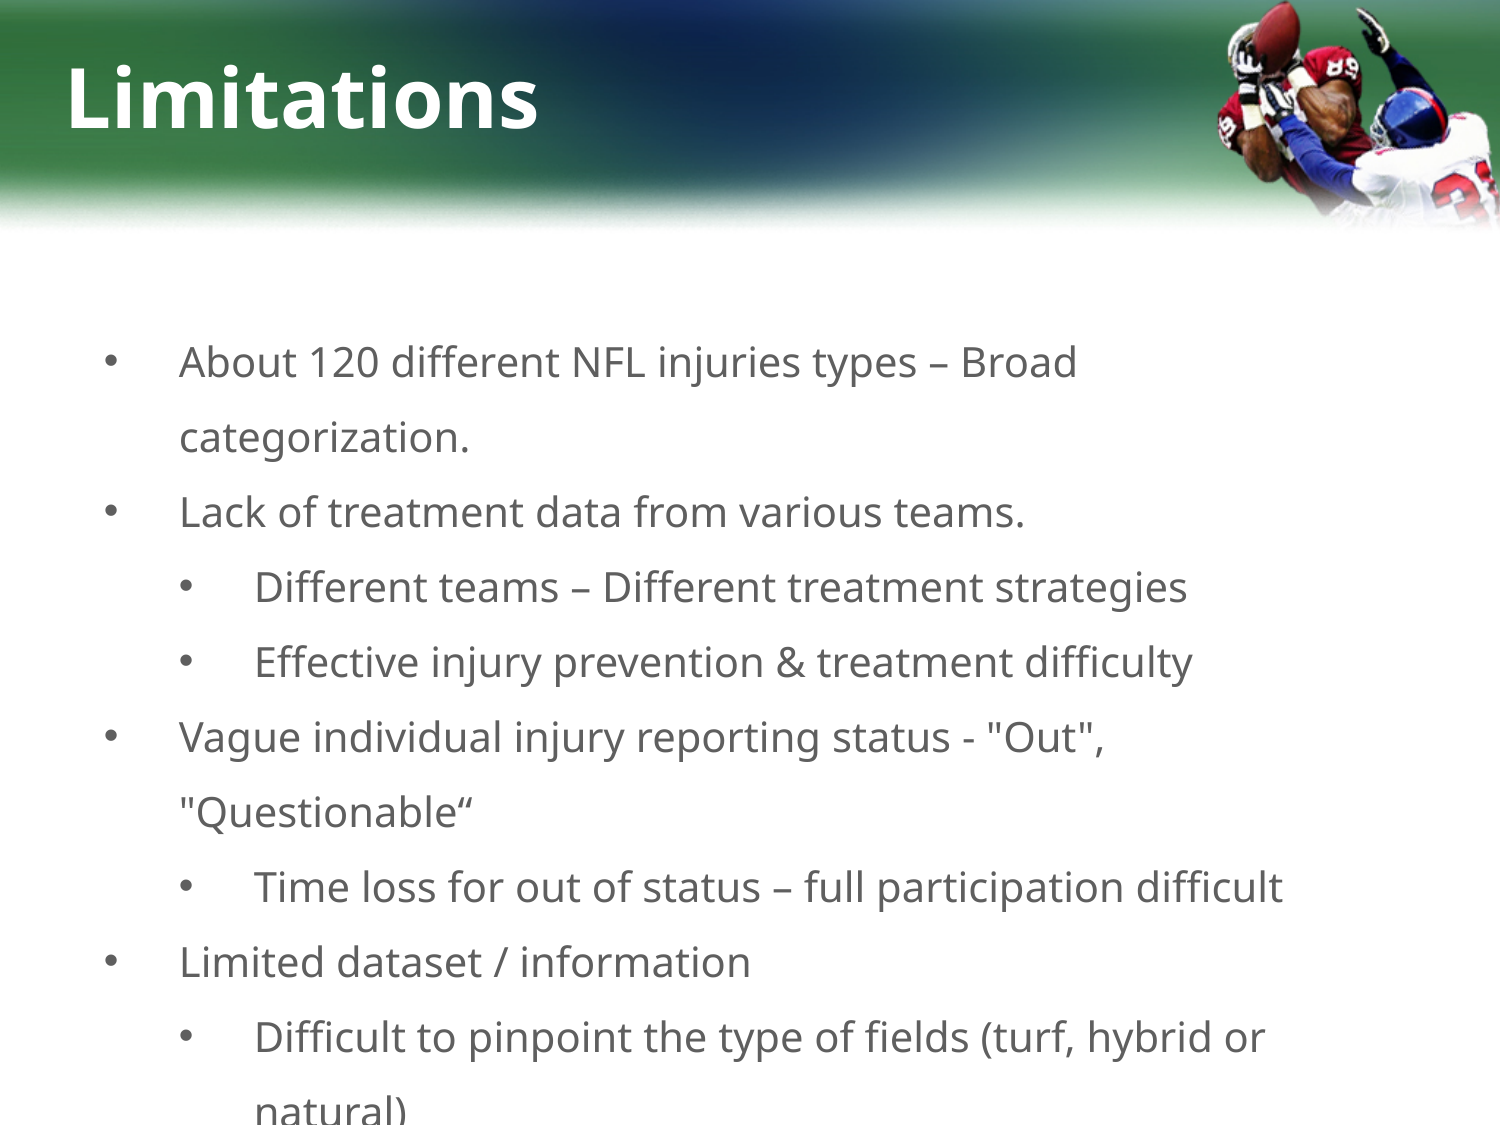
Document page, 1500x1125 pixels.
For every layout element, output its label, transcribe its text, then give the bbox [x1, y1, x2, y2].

text_box About 120 different NFL injuries types – Broad categorization. Lack of treatment data from various teams. Different teams – Different treatment strategies Effective injury prevention & treatment difficulty Vague individual injury reporting status - "Out", "Questionable“ Time loss for out of status – full participation difficult Limited dataset / information Difficult to pinpoint the type of fields (turf, hybrid or natural) [88, 303, 1371, 1125]
text_box Limitations [50, 37, 936, 153]
picture [0, 0, 1500, 1125]
